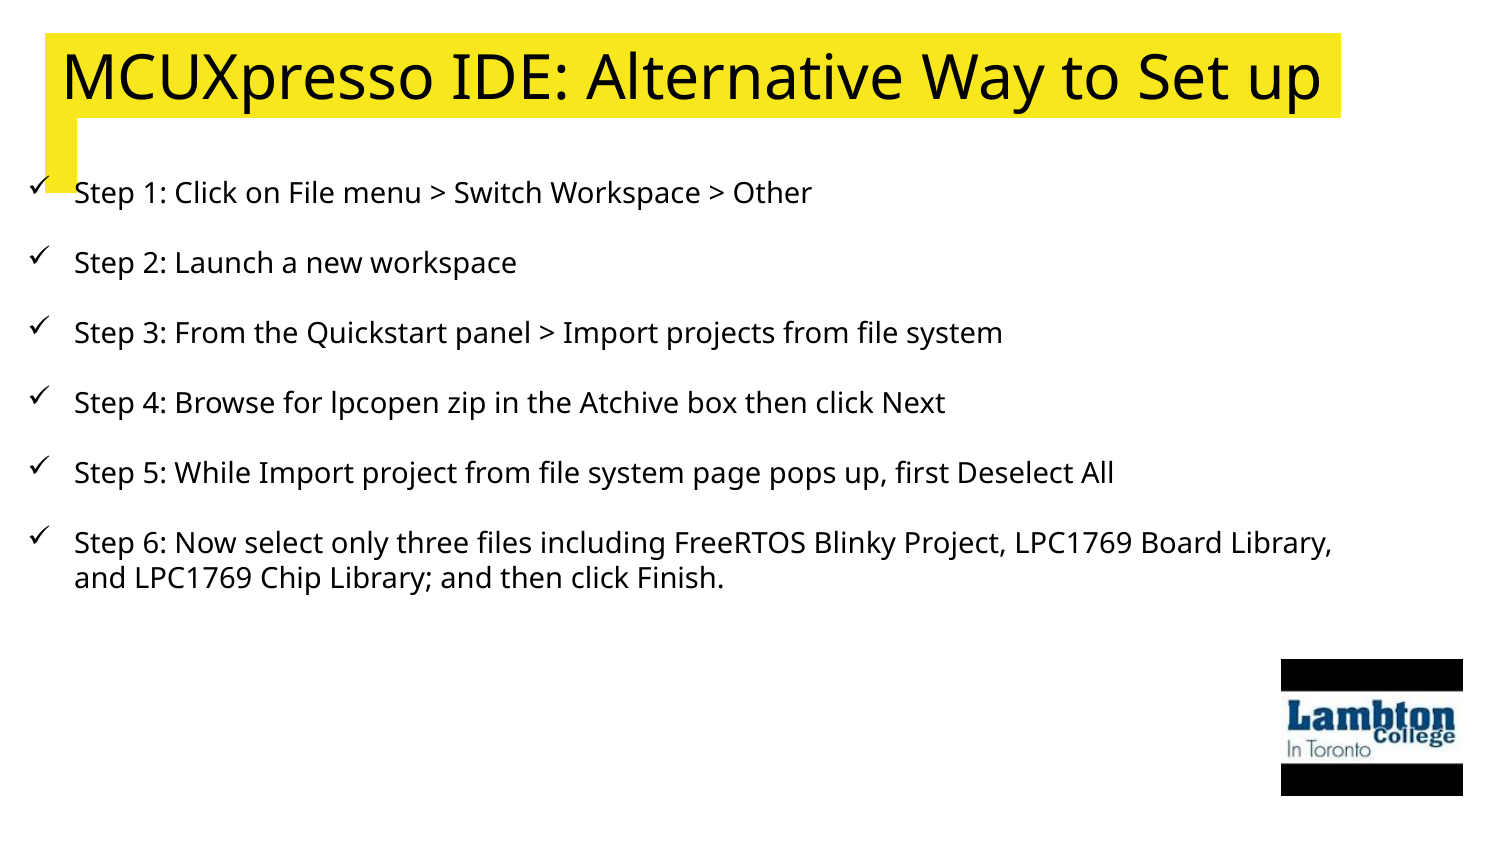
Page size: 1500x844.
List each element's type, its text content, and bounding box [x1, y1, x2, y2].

text_box MCUXpresso IDE: Alternative Way to Set up [30, 21, 1428, 194]
picture [1280, 659, 1463, 796]
text_box Step 1: Click on File menu > Switch Workspace > Other Step 2: Launch a new workspace Step 3: From the Quickstart panel > Import projects from file system Step 4: Browse for lpcopen zip in the Atchive box then click Next Step 5: While Import project from file system page pops up, first Deselect All Step 6: Now select only three files including FreeRTOS Blinky Project, LPC1769 Board Library, and LPC1769 Chip Library; and then click Finish. [12, 159, 1408, 844]
